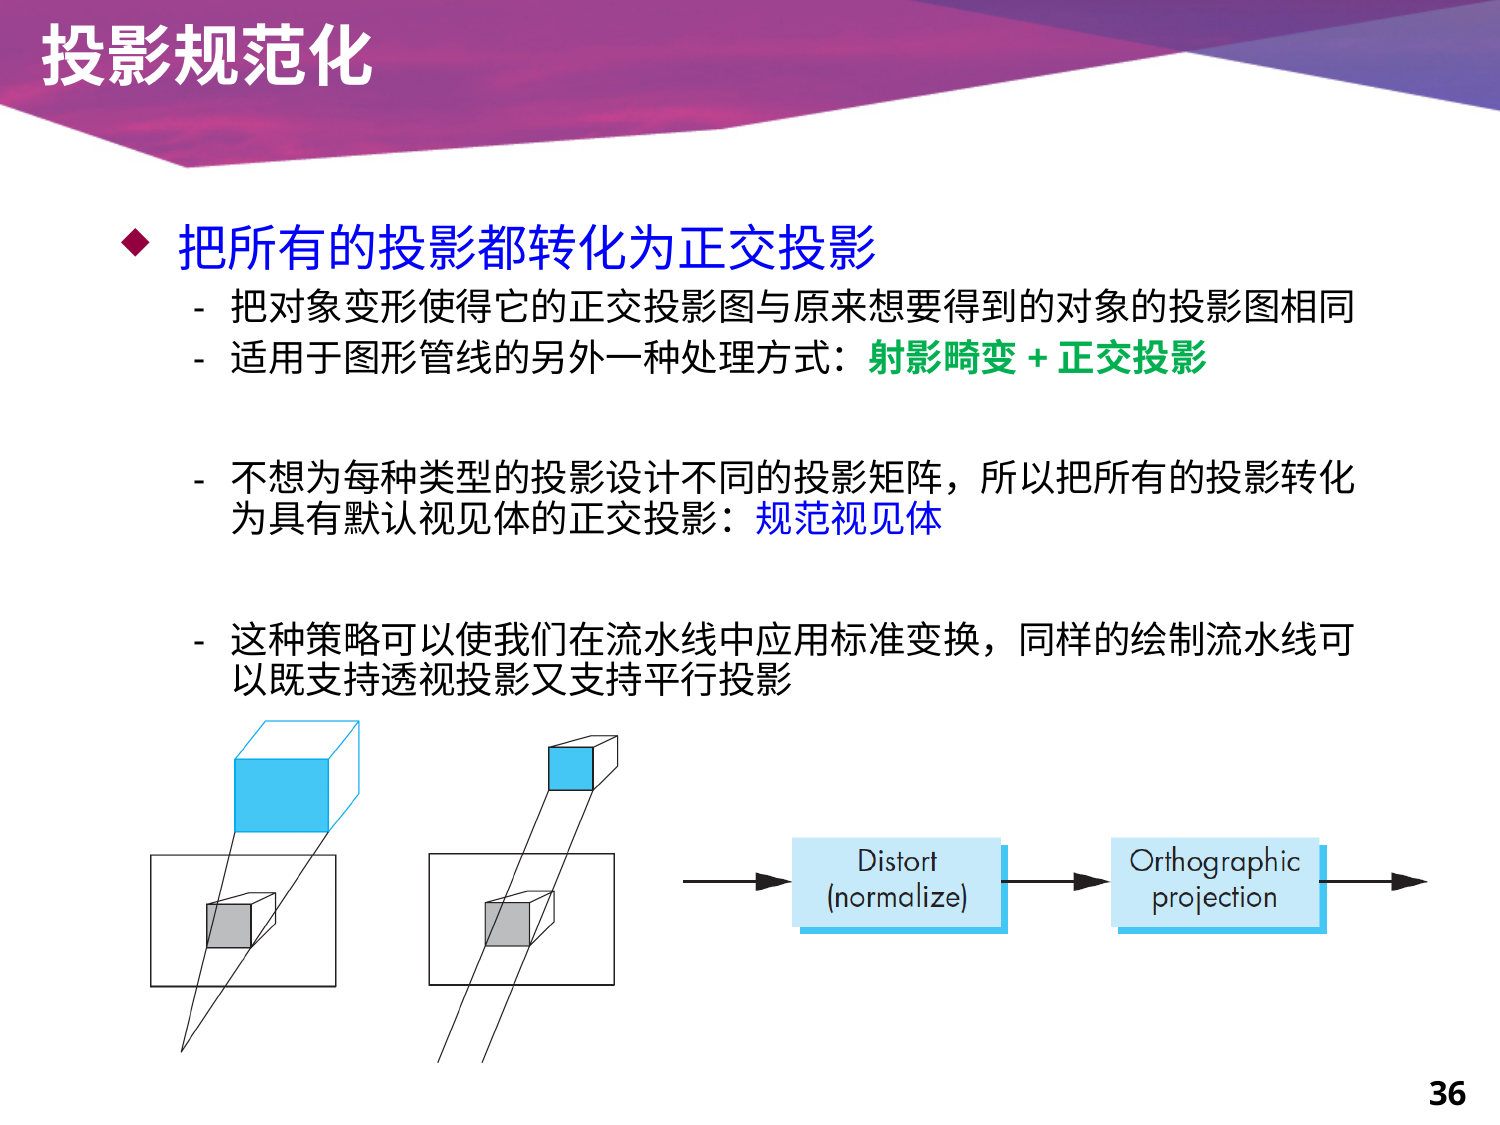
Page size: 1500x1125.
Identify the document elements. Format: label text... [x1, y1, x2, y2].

picture [0, 0, 1500, 1125]
title 投影规范化 [25, 15, 1320, 104]
slide_number 36 [1384, 1065, 1500, 1125]
